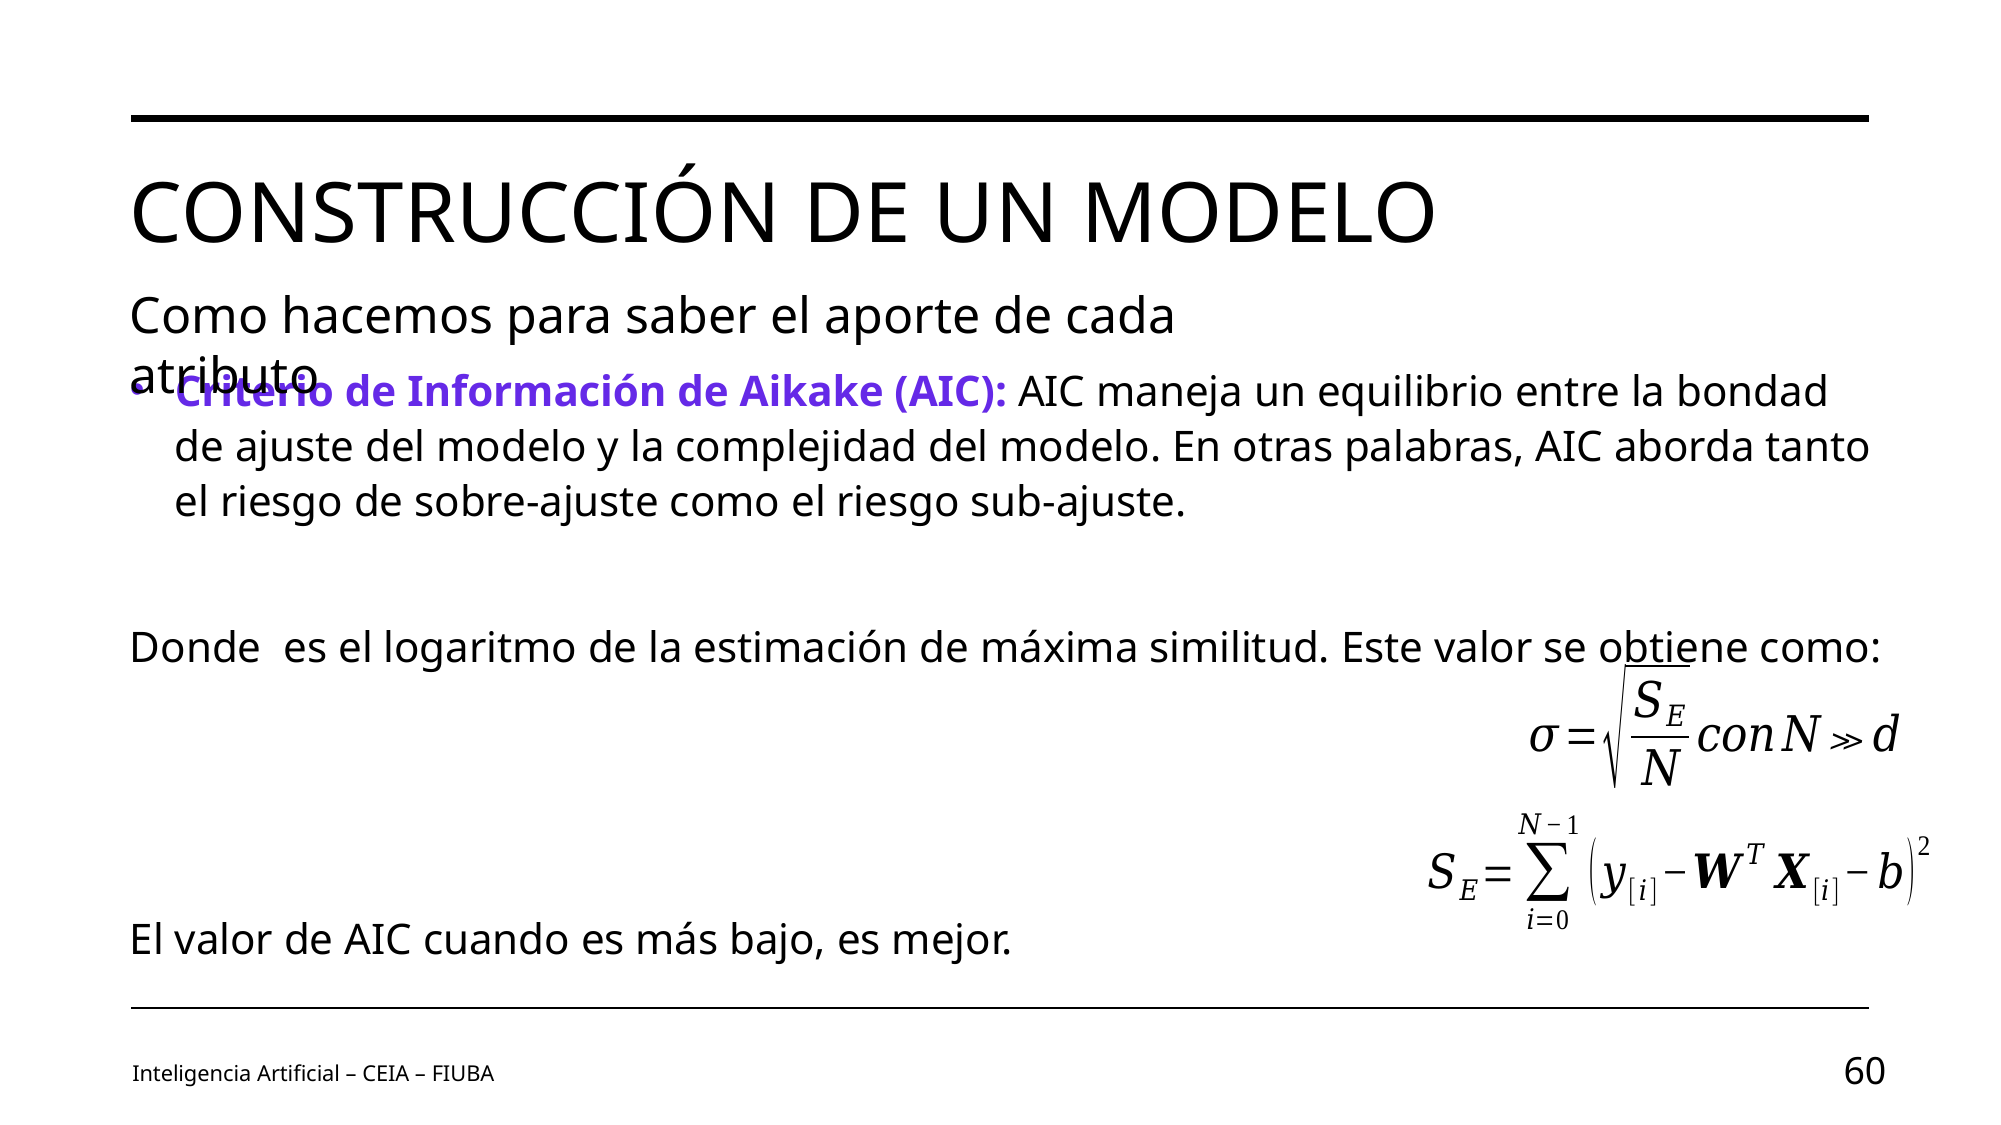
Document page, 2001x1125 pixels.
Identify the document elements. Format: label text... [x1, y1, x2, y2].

slide_number 60 [1791, 1042, 1902, 1103]
title Construcción de un modelo [114, 151, 1869, 377]
footer Inteligencia Artificial – CEIA – FIUBA [117, 1042, 862, 1103]
text_box Como hacemos para saber el aporte de cada atributo [114, 275, 1377, 411]
